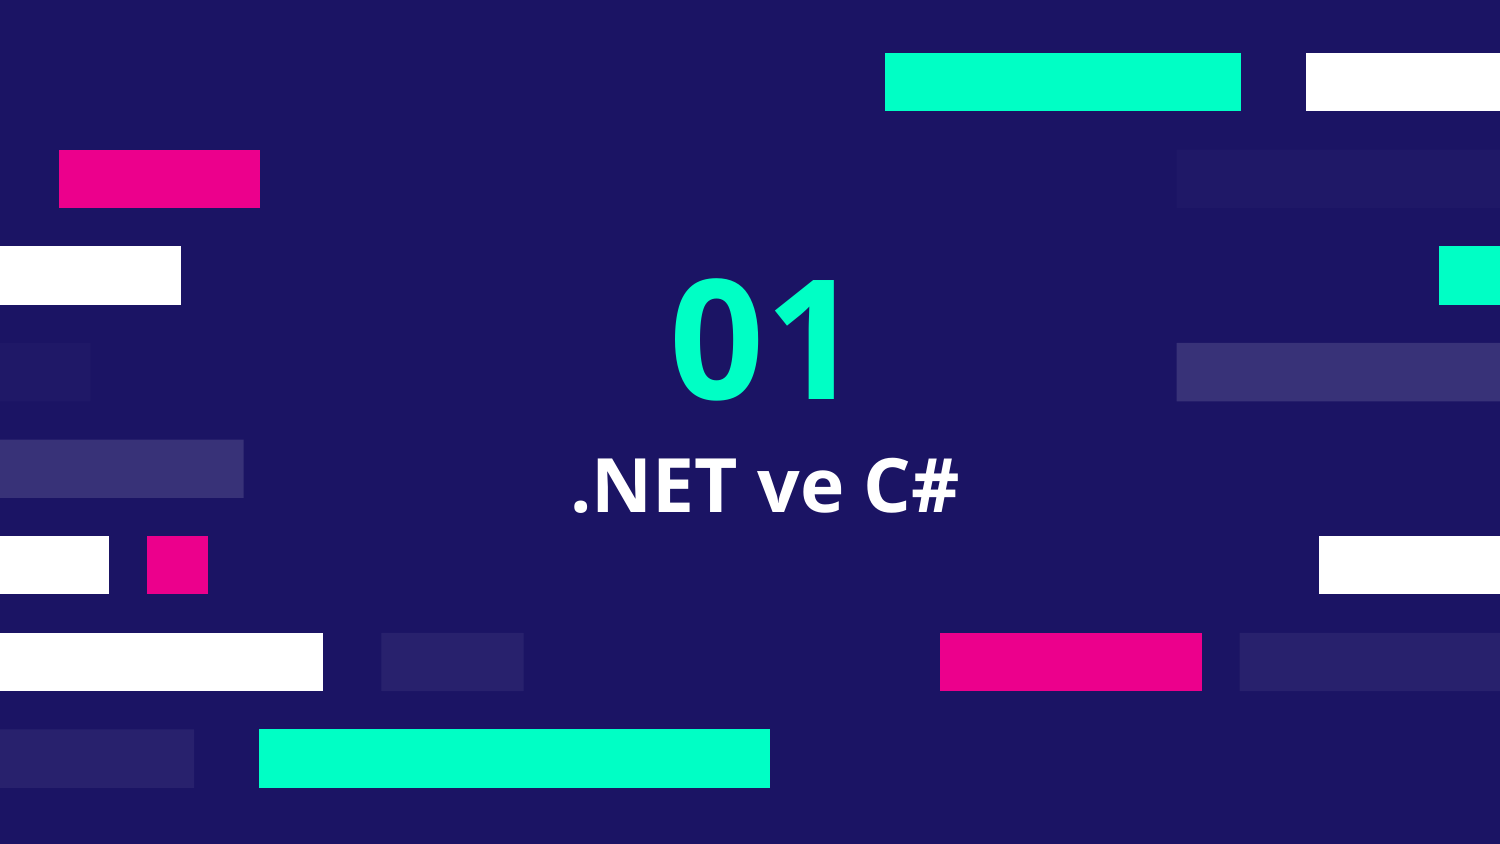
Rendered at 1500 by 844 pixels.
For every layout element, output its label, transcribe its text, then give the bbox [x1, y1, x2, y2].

title 01 [74, 352, 1457, 434]
title .NET ve C# [74, 445, 1457, 519]
